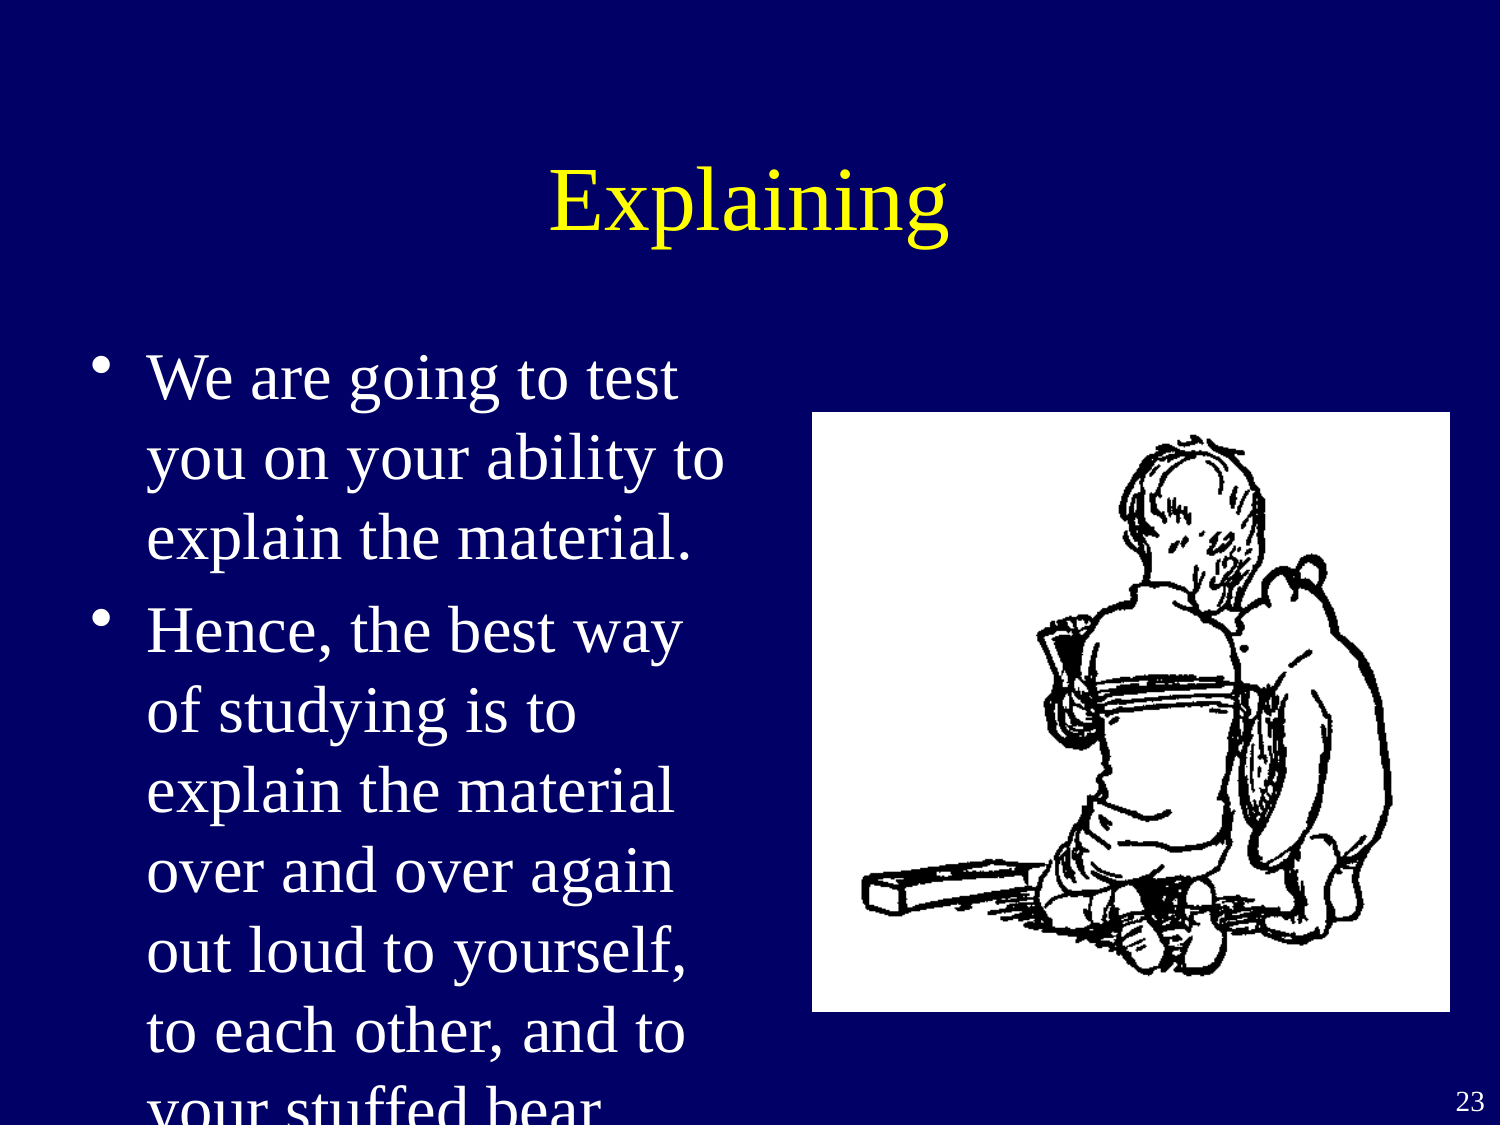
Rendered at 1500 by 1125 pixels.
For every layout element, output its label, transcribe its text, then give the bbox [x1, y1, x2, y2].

list We are going to test you on your ability to explain the material. Hence, the best way of studying is to explain the material over and over again out loud to yourself, to each other, and to your stuffed bear. [75, 324, 750, 1000]
title Explaining [112, 99, 1388, 288]
picture [811, 412, 1451, 1013]
